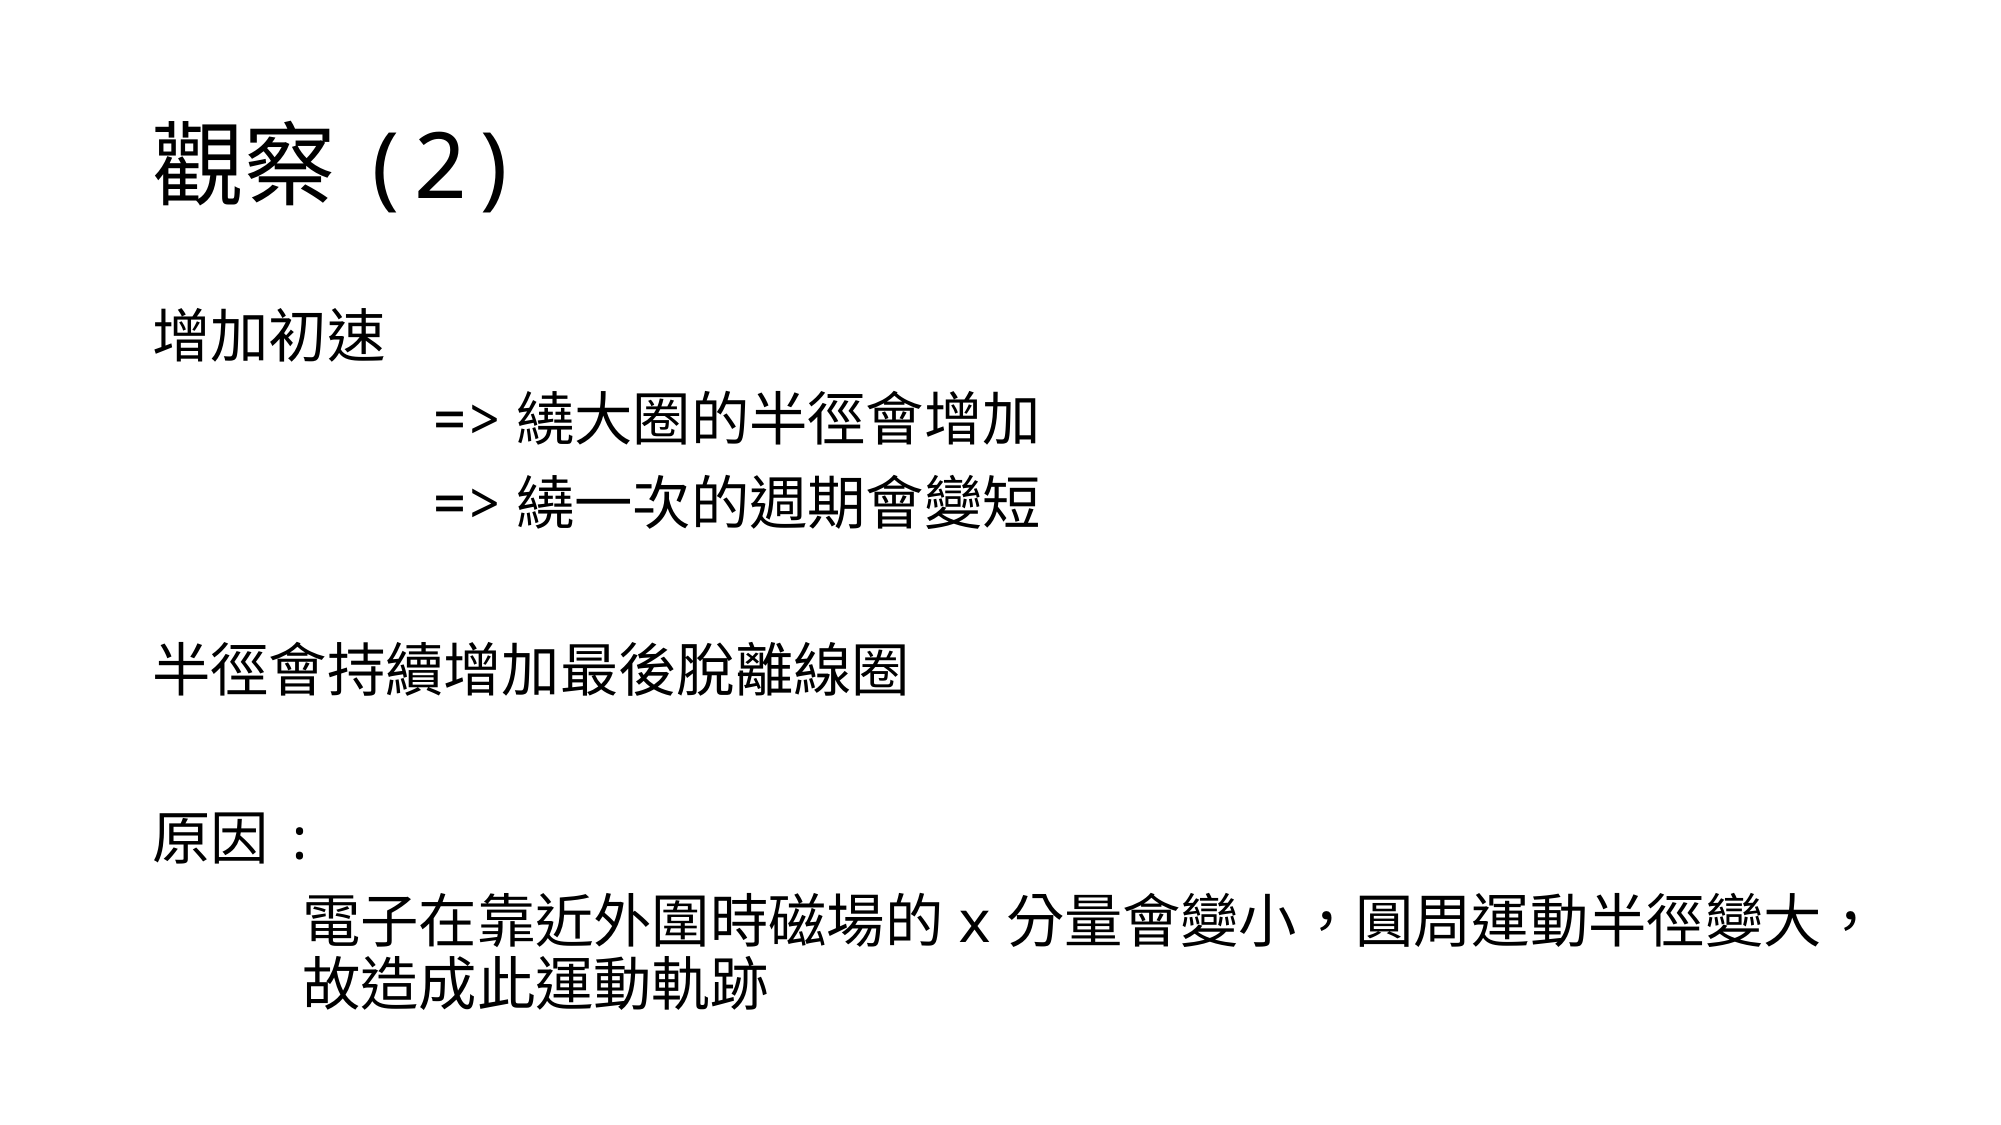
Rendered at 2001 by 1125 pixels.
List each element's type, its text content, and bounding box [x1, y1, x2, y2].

list 增加初速 =>繞大圈的半徑會增加 =>繞一次的週期會變短 半徑會持續增加最後脫離線圈 原因: 電子在靠近外圍時磁場的x分量會變小，圓周運動半徑變大， 故造成此運動軌跡 [137, 299, 1863, 1049]
title 觀察(2) [137, 59, 1863, 278]
